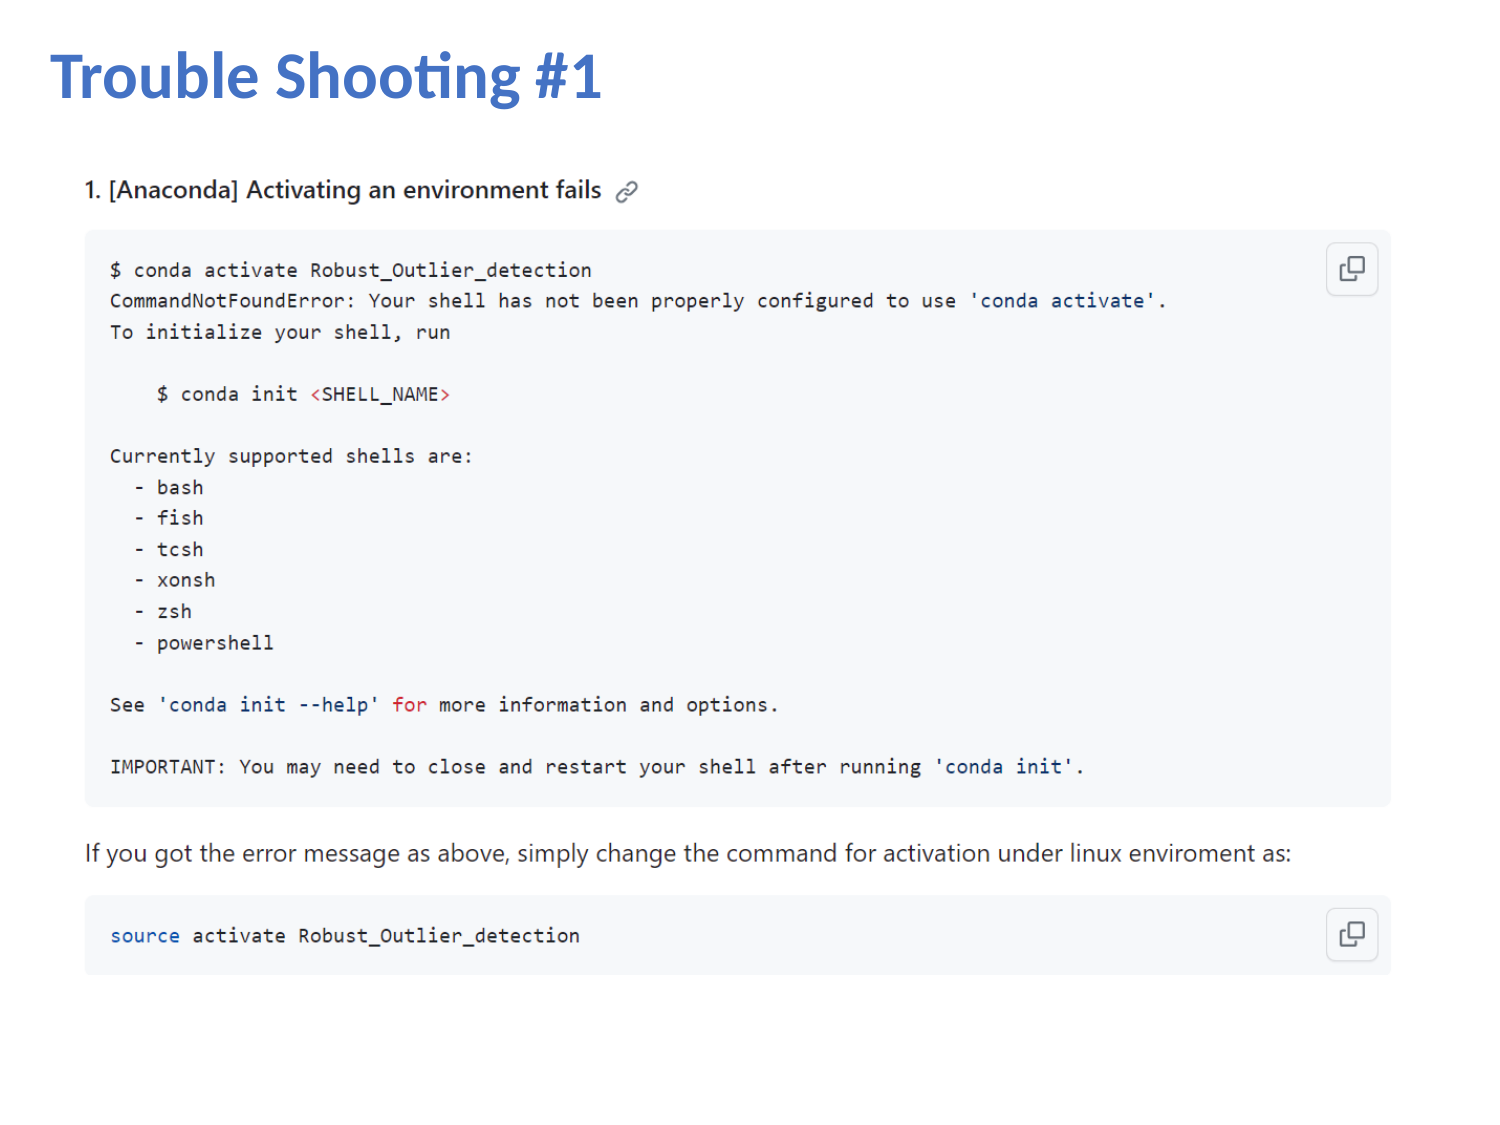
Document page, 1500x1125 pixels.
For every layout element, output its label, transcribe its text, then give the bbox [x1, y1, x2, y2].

picture [68, 150, 1432, 975]
text_box Trouble Shooting #1 [35, 24, 1357, 120]
